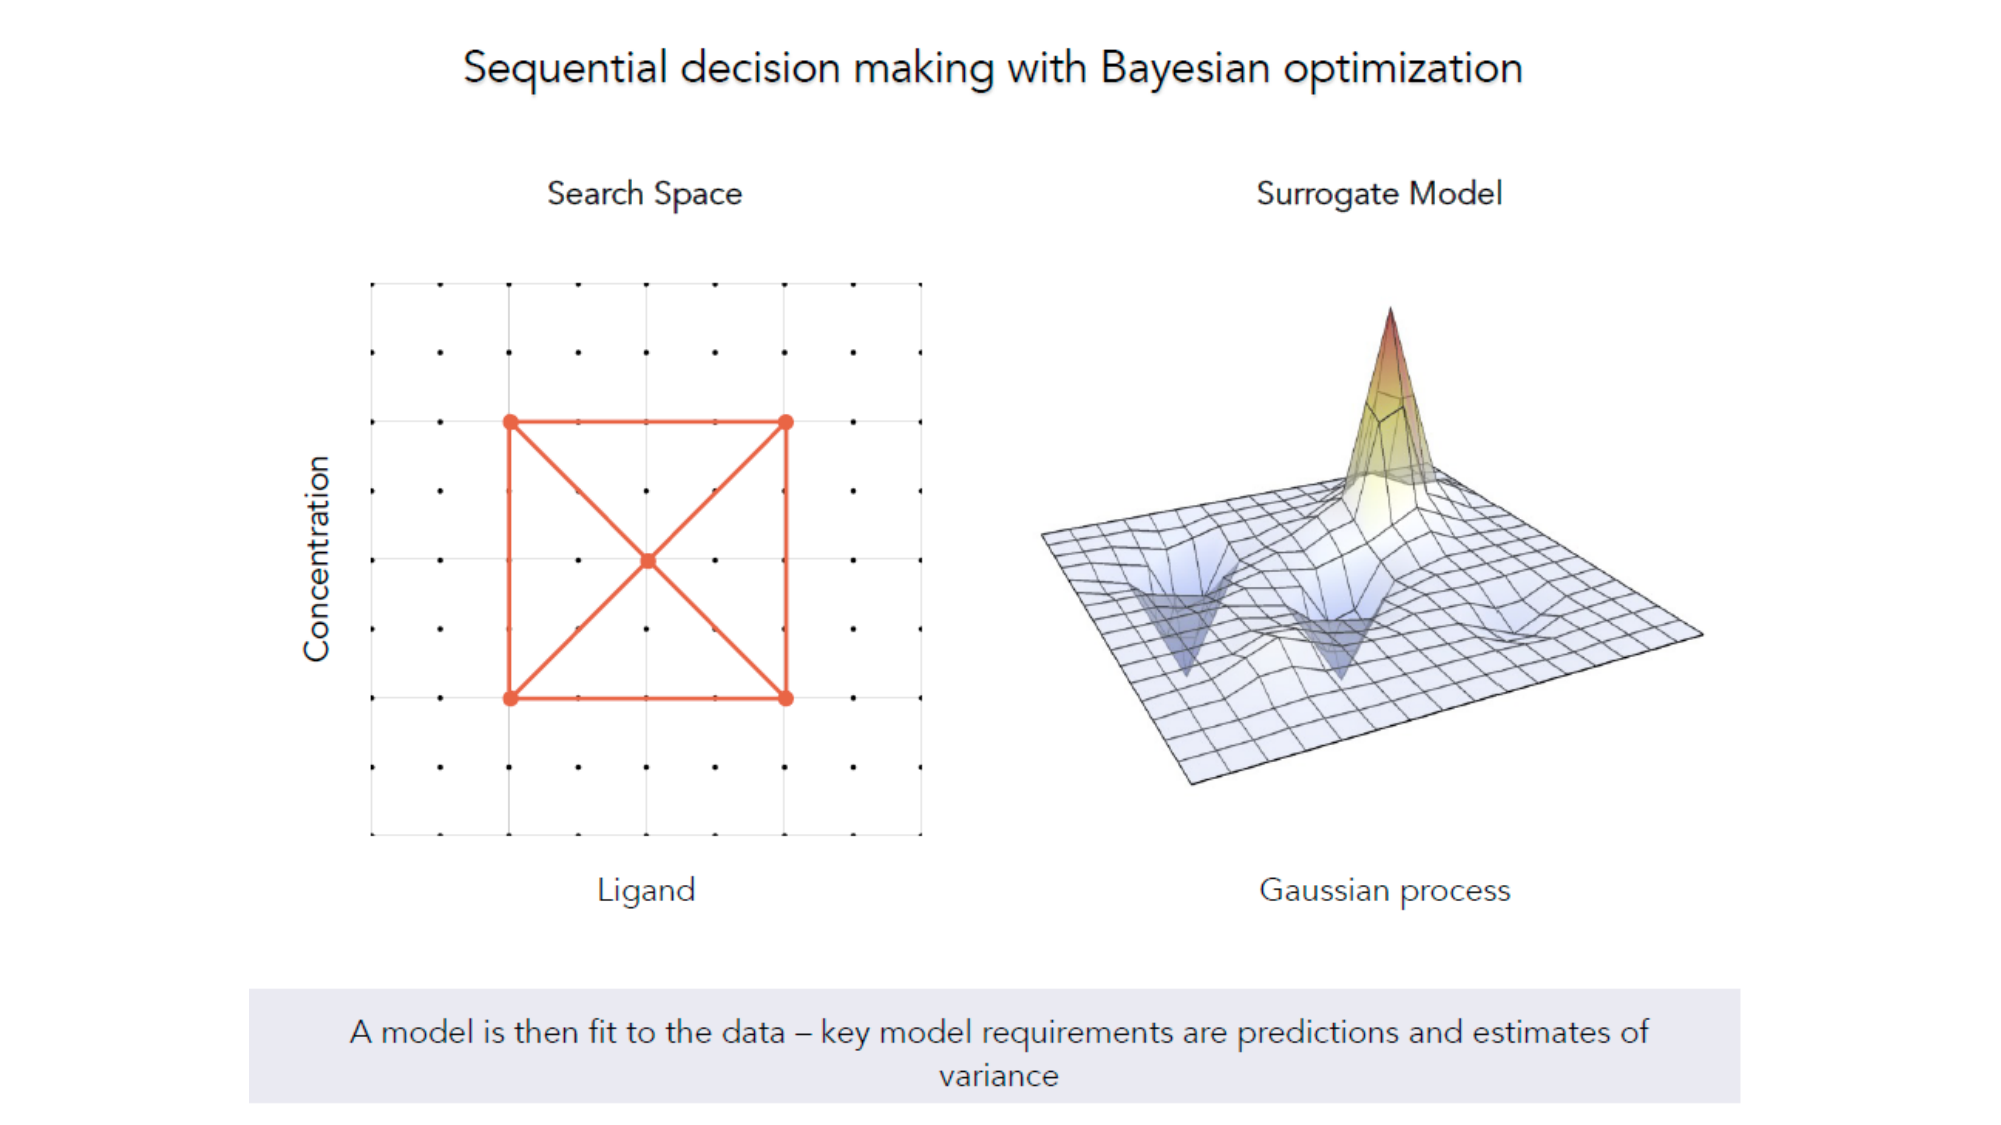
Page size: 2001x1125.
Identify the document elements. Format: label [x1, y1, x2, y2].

picture [249, 0, 1751, 1125]
